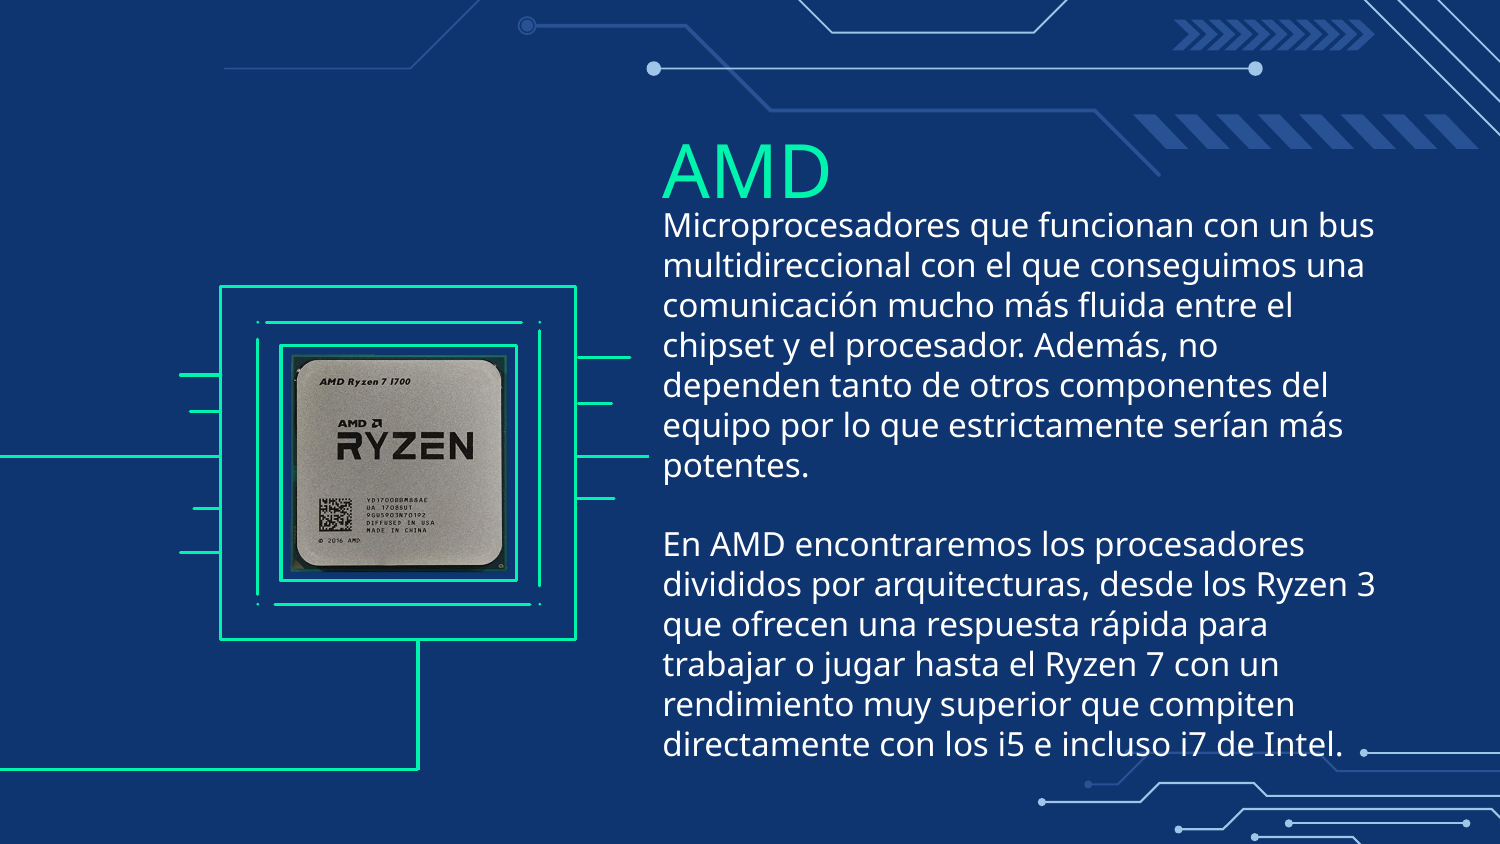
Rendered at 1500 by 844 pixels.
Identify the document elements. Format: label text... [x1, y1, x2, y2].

picture [286, 350, 512, 576]
title AMD [662, 127, 1196, 210]
subtitle Microprocesadores que funcionan con un bus multidireccional con el que conseguimos una comunicación mucho más fluida entre el chipset y el procesador. Además, no dependen tanto de otros componentes del equipo por lo que estrictamente serían más potentes. En AMD encontraremos los procesadores divididos por arquitecturas, desde los Ryzen 3 que ofrecen una respuesta rápida para trabajar o jugar hasta el Ryzen 7 con un rendimiento muy superior que compiten directamente con los i5 e incluso i7 de Intel. [662, 210, 1380, 757]
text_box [180, 286, 650, 641]
